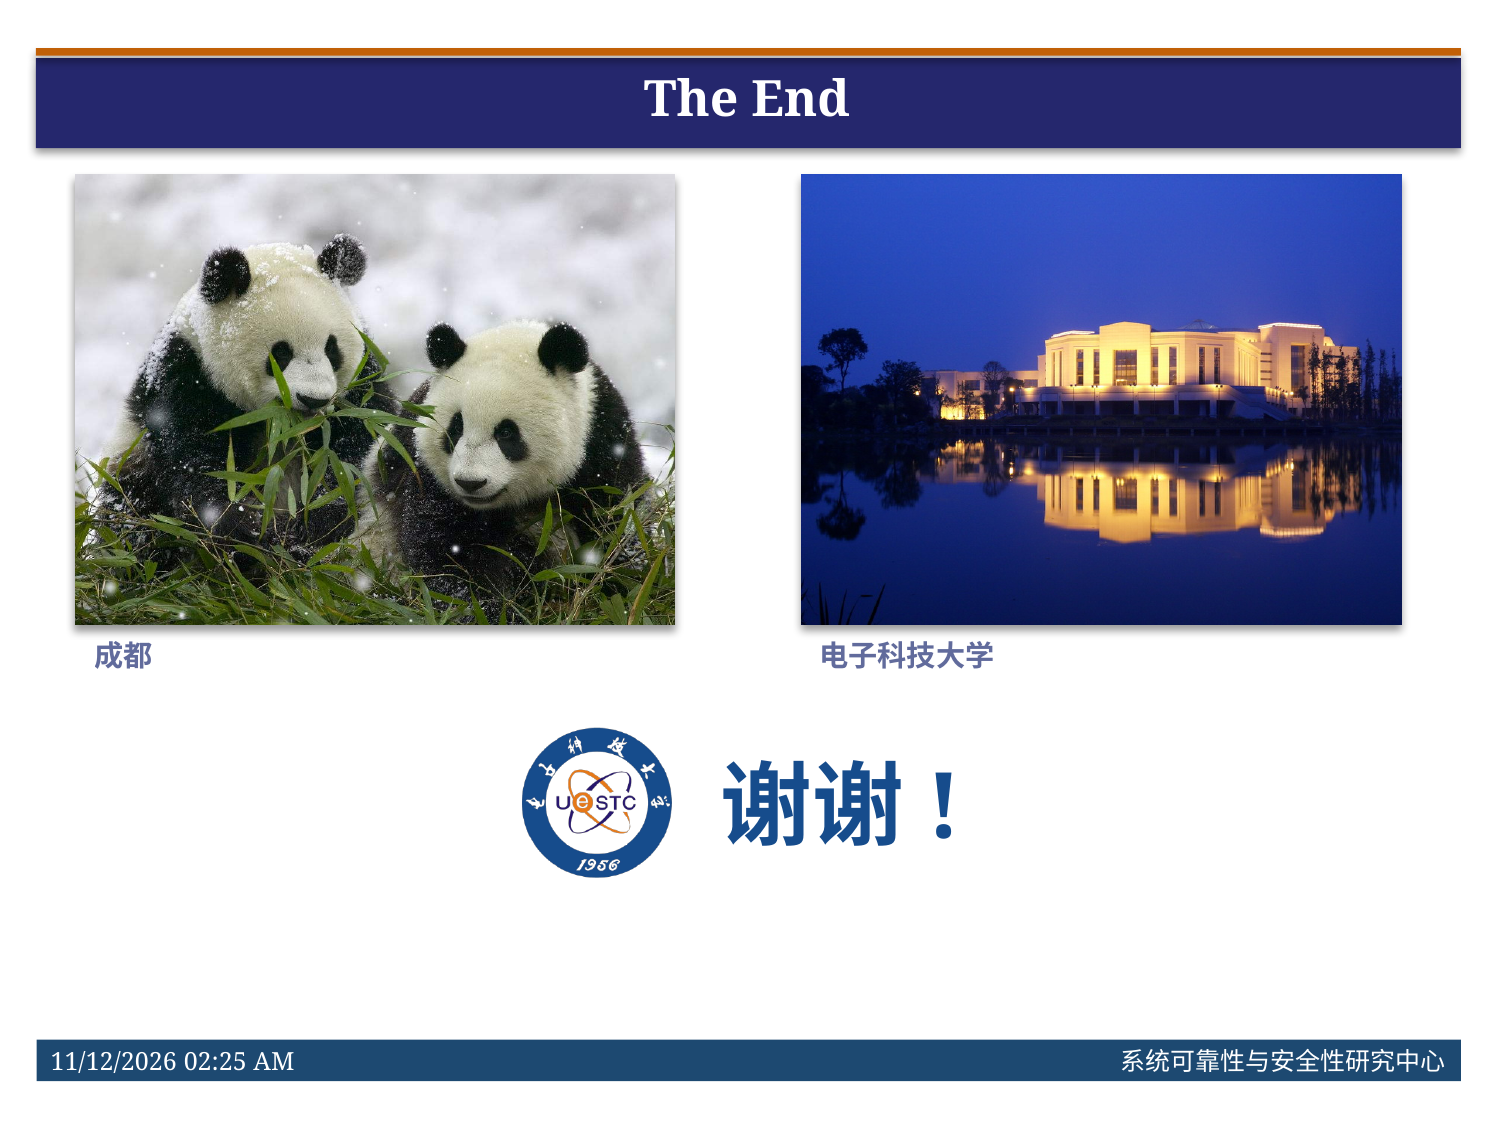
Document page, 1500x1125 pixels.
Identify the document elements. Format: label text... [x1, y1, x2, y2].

picture [801, 174, 1402, 625]
picture [518, 727, 675, 878]
title The End [35, 55, 1459, 146]
picture [75, 174, 675, 625]
